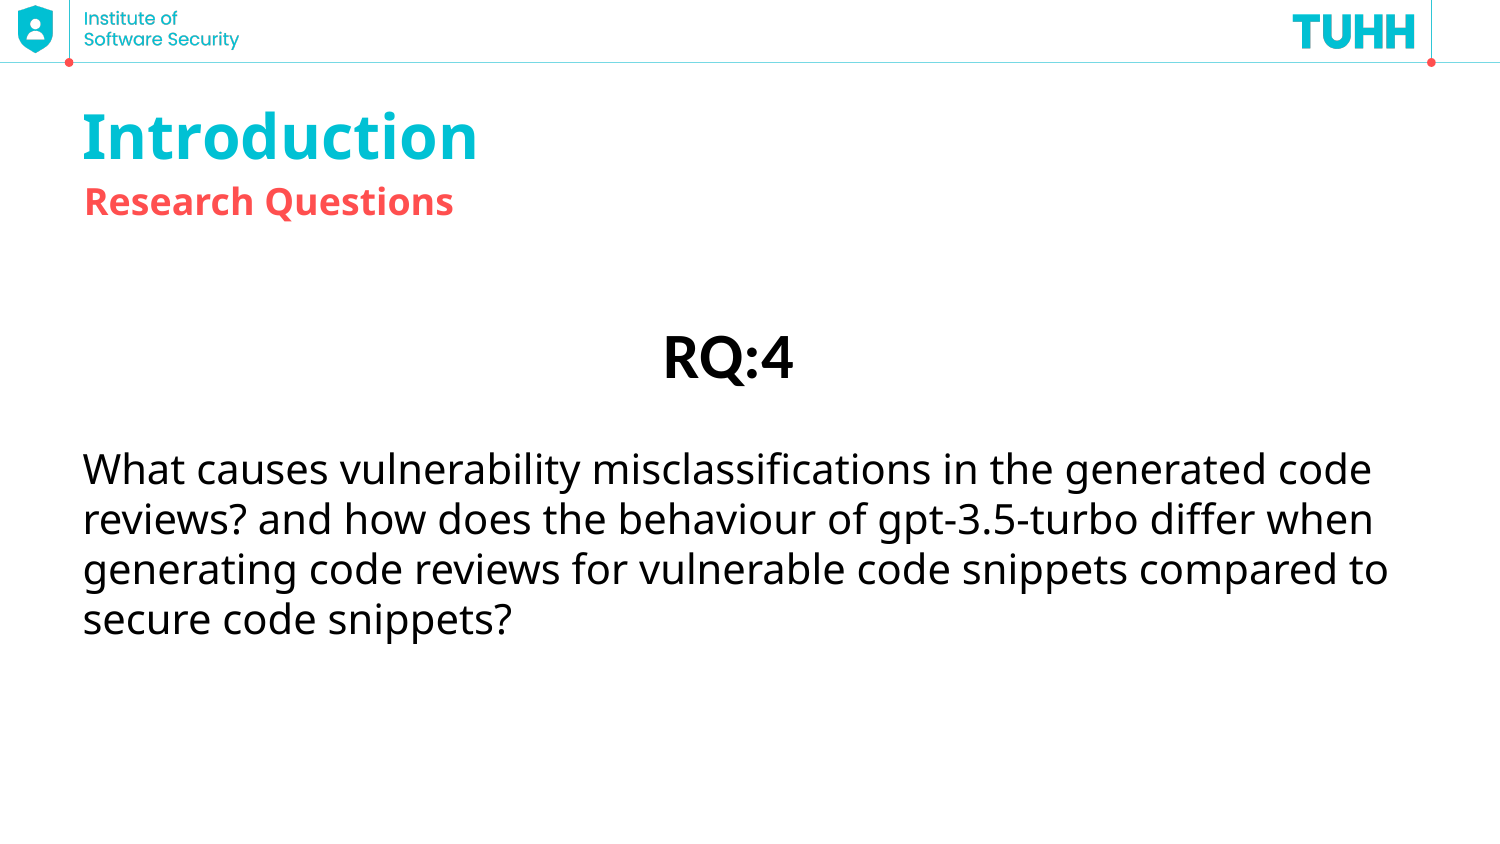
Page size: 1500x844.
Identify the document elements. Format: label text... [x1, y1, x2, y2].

text_box RQ:4 [656, 306, 802, 399]
picture [16, 3, 56, 58]
list What causes vulnerability misclassifications in the generated code reviews? and how does the behaviour of gpt-3.5-turbo differ when generating code reviews for vulnerable code snippets compared to secure code snippets? [74, 435, 1426, 726]
picture [78, 2, 240, 57]
picture [1292, 14, 1415, 50]
text_box Introduction [75, 89, 820, 181]
text_box Research Questions [76, 170, 979, 232]
